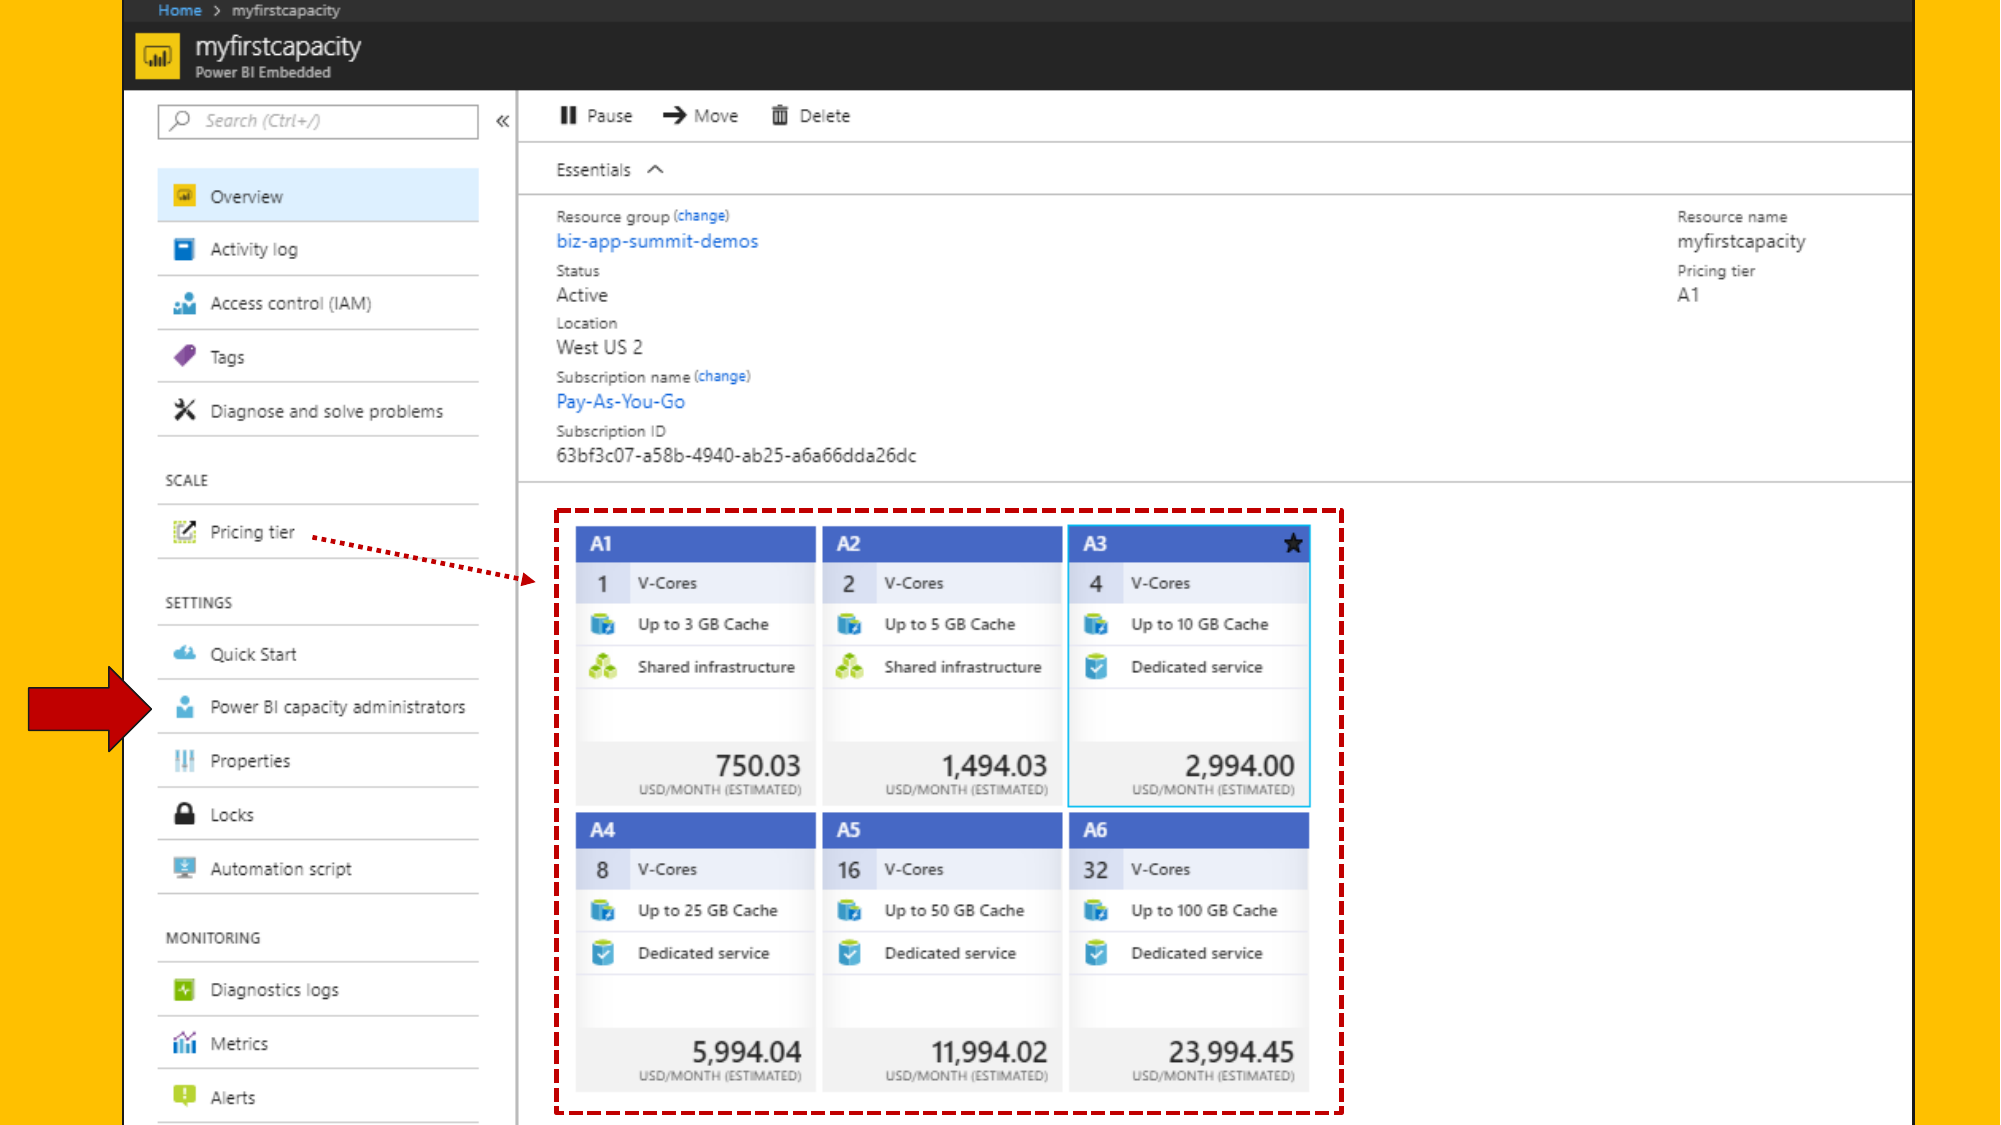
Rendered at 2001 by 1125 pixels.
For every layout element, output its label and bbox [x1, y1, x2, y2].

text_box [312, 512, 1340, 1111]
text_box [27, 665, 123, 753]
picture [123, 0, 1913, 1125]
